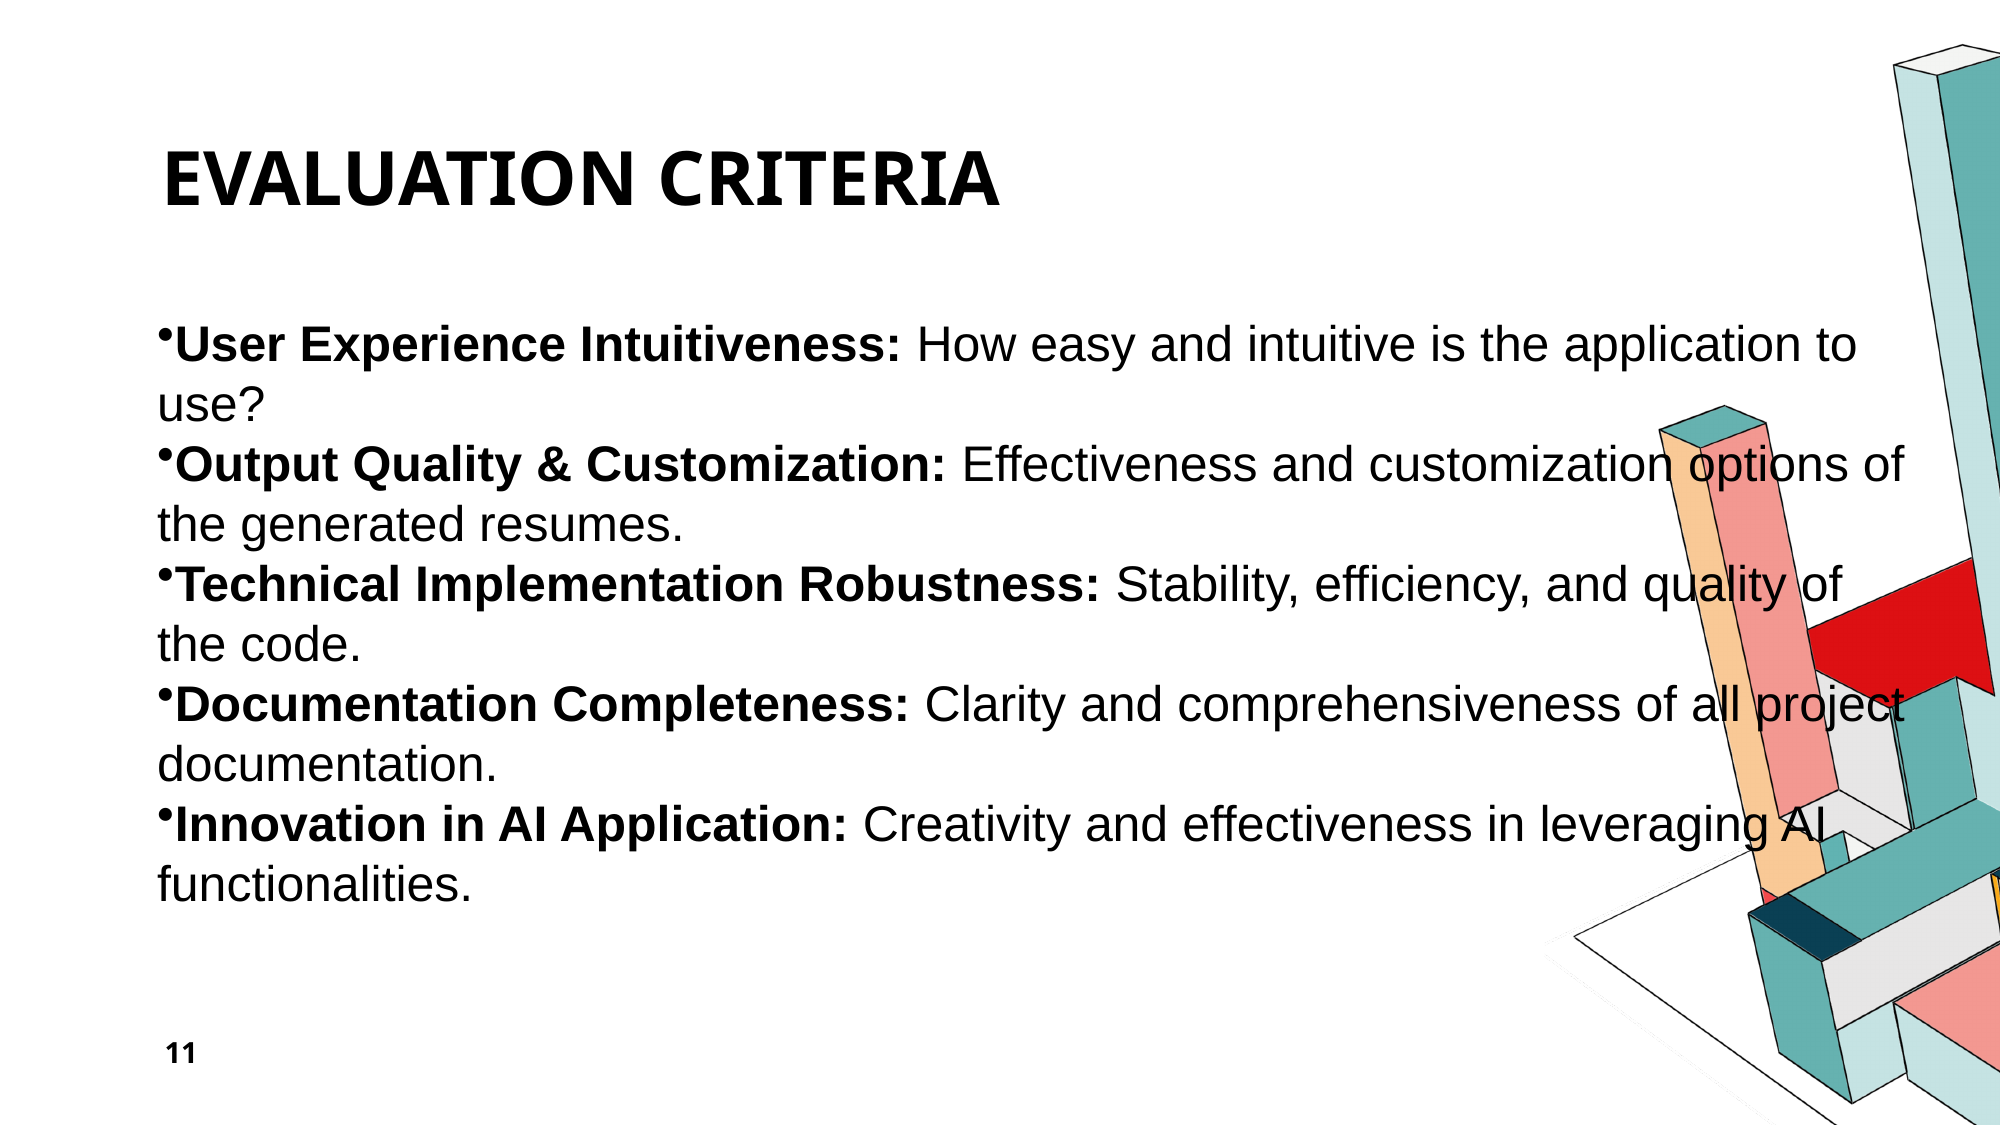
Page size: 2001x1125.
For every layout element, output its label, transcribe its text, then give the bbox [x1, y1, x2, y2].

picture [1544, 43, 2000, 1125]
list User Experience Intuitiveness: How easy and intuitive is the application to use? Output Quality & Customization: Effectiveness and customization options of the generated resumes. Technical Implementation Robustness: Stability, efficiency, and quality of the code. Documentation Completeness: Clarity and comprehensiveness of all project documentation. Innovation in AI Application: Creativity and effectiveness in leveraging AI functionalities. [142, 284, 1924, 938]
slide_number 11 [149, 1024, 588, 1085]
title Evaluation Criteria [146, 11, 1508, 230]
